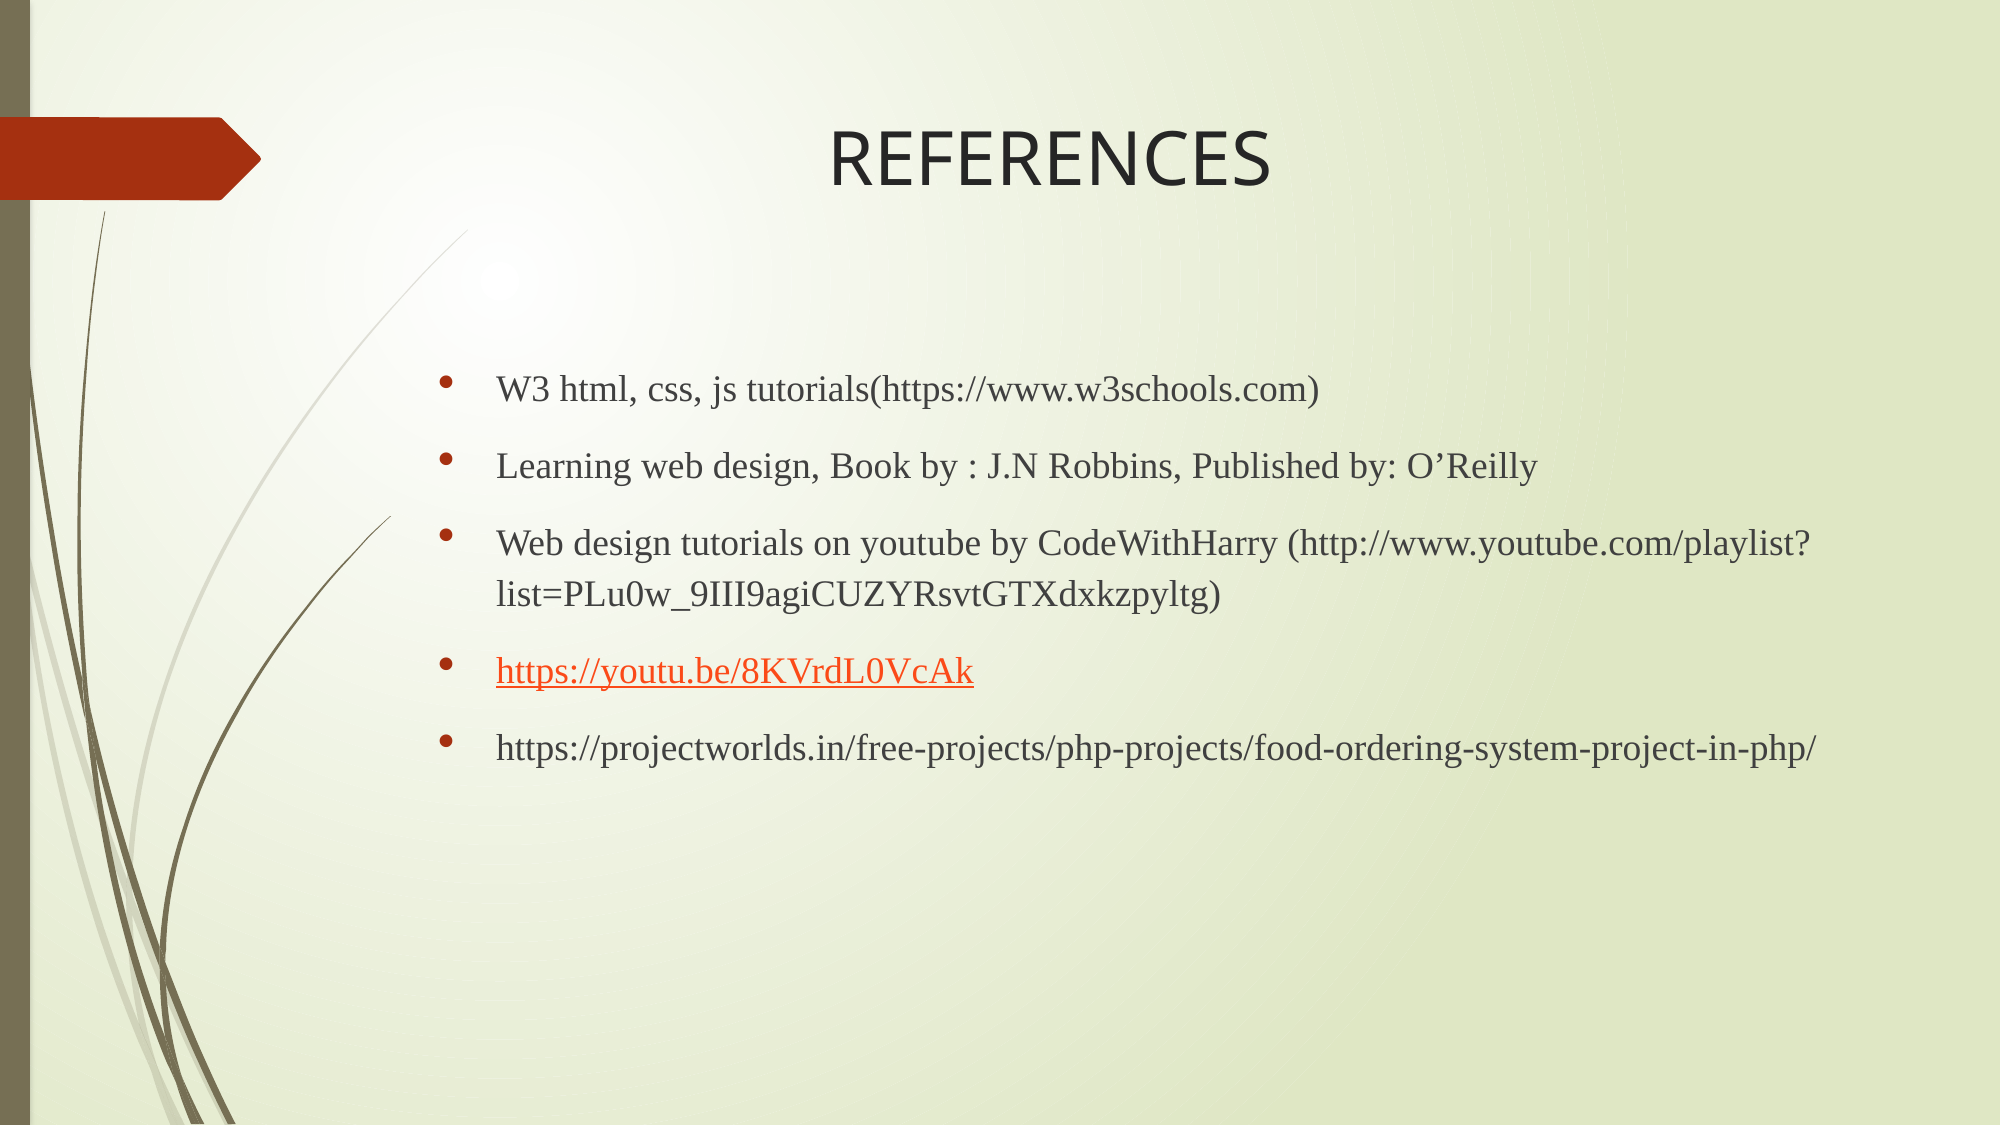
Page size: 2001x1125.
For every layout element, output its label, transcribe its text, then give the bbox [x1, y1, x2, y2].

title REFERENCES [212, 102, 1888, 313]
list W3 html, css, js tutorials(https://www.w3schools.com) Learning web design, Book by : J.N Robbins, Published by: O’Reilly Web design tutorials on youtube by CodeWithHarry (http://www.youtube.com/playlist?list=PLu0w_9III9agiCUZYRsvtGTXdxkzpyltg) https://youtu.be/8KVrdL0VcAk https://projectworlds.in/free-projects/php-projects/food-ordering-system-project-in-php/ [424, 350, 1888, 970]
